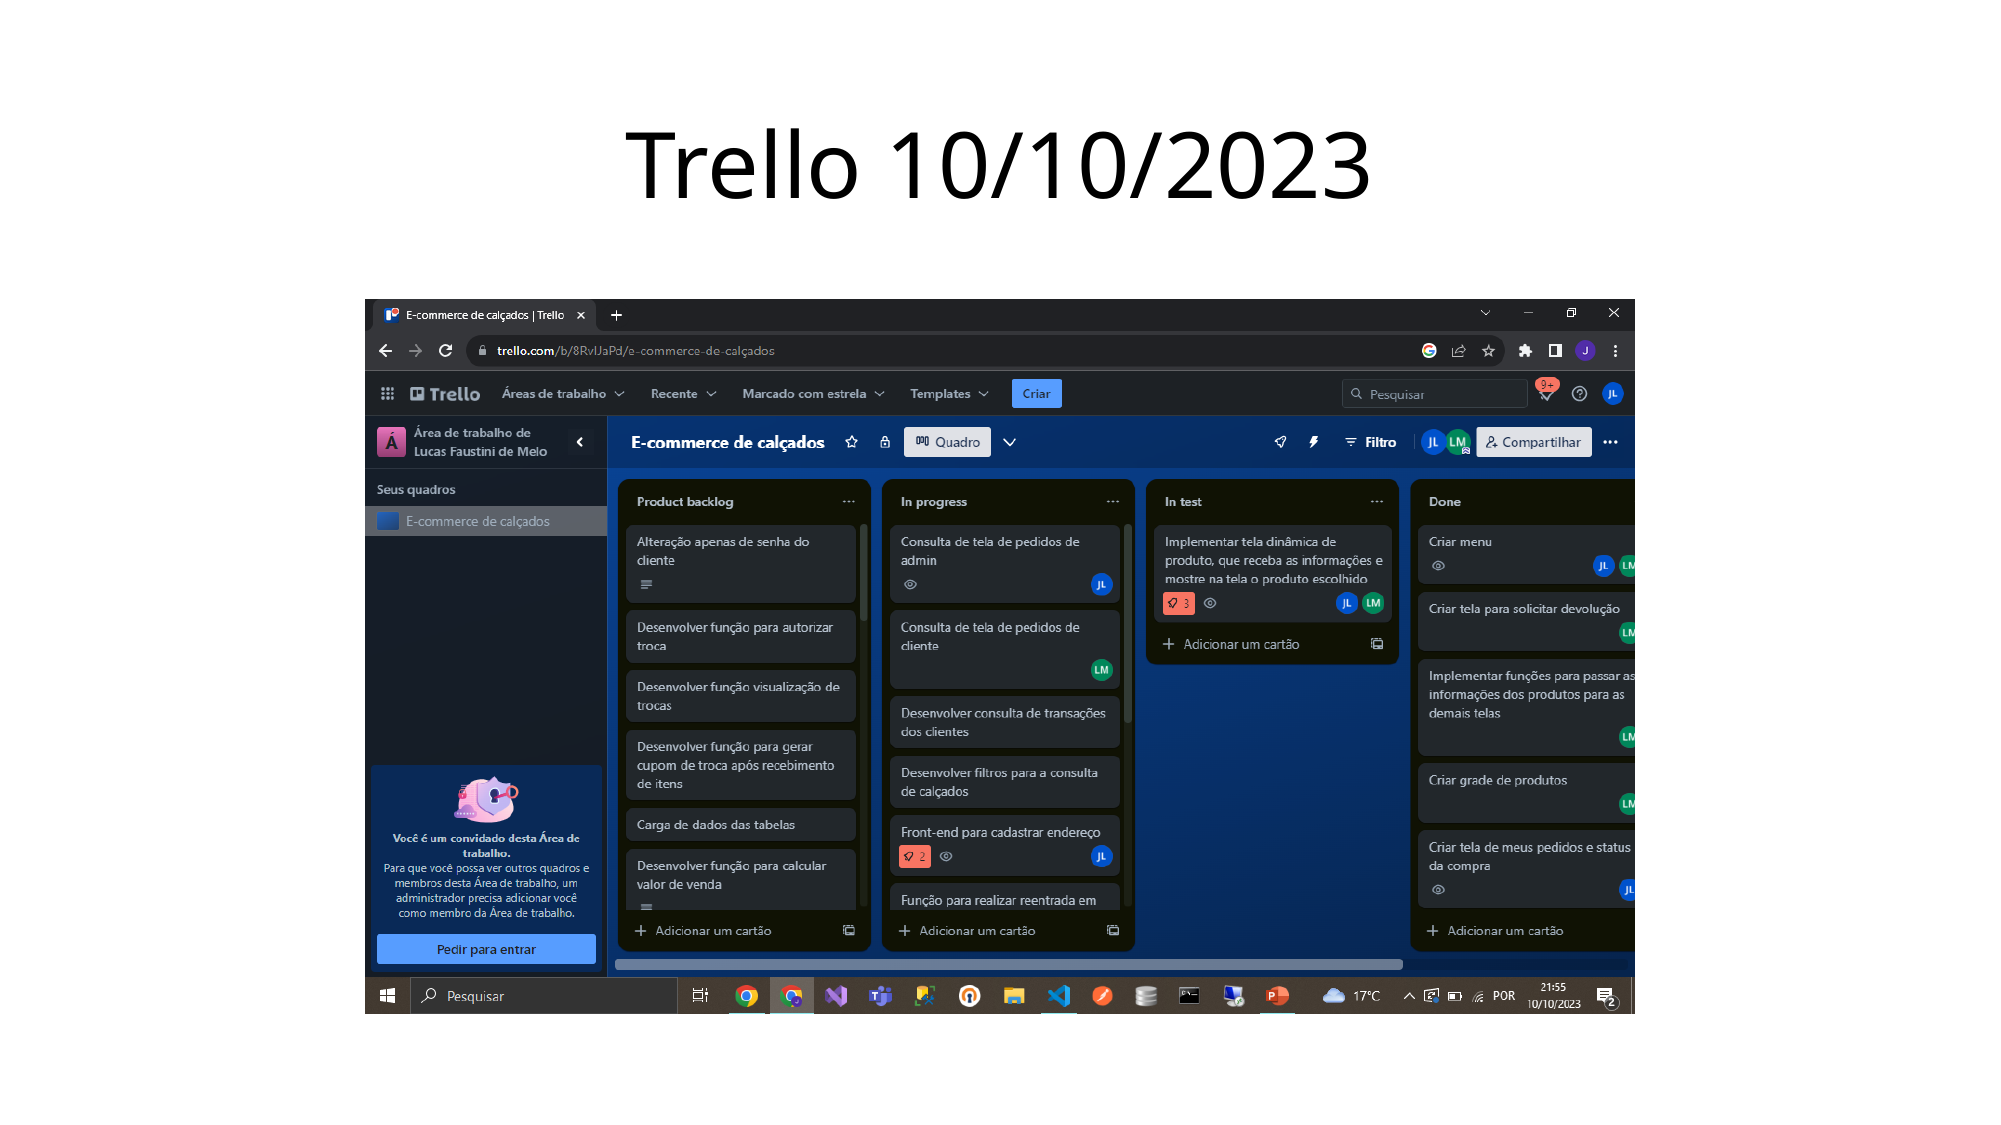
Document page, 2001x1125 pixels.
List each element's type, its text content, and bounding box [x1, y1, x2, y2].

title Trello 10/10/2023 [137, 59, 1863, 278]
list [365, 299, 1635, 1014]
